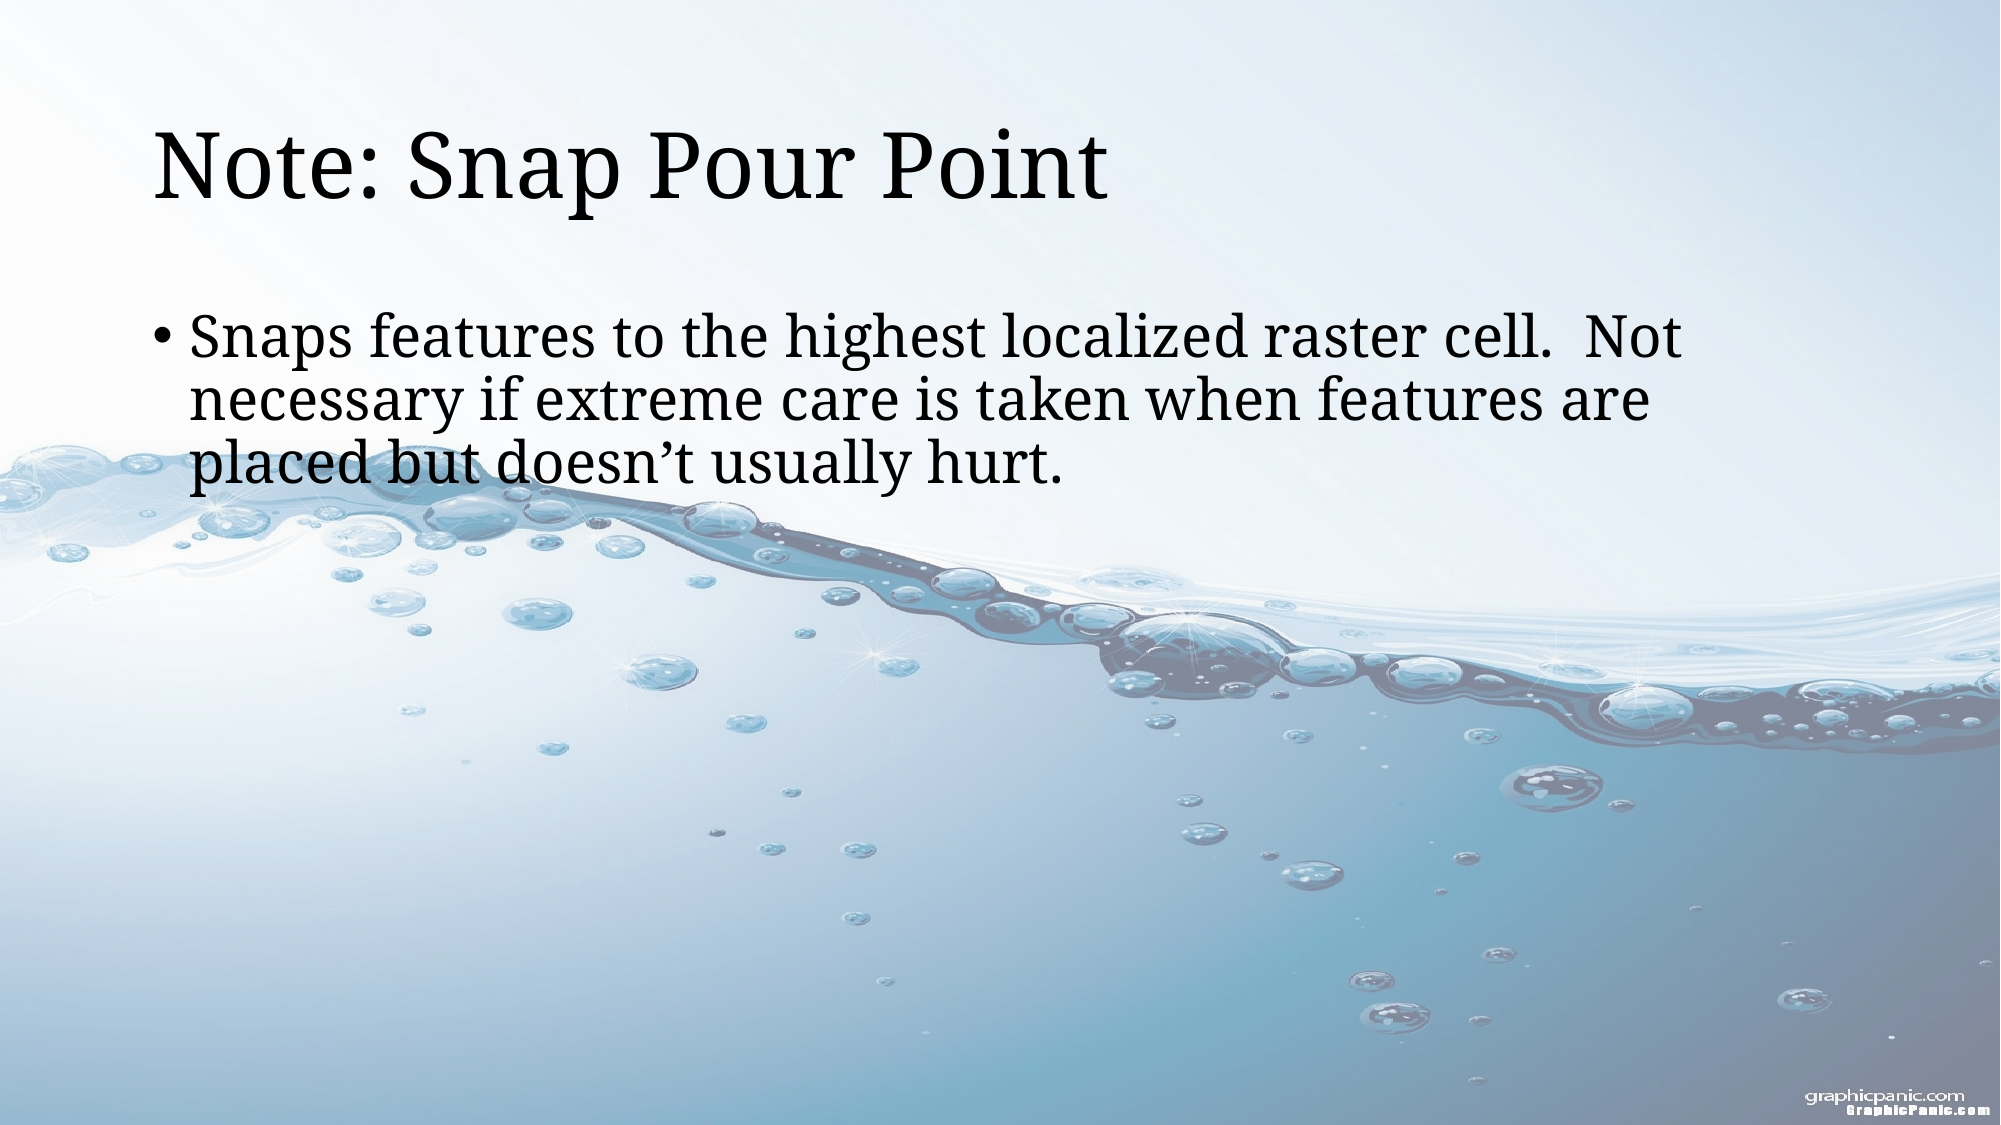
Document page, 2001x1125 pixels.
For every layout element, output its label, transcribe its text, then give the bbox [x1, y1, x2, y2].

title Note: Snap Pour Point [137, 59, 1863, 278]
list Snaps features to the highest localized raster cell. Not necessary if extreme care is taken when features are placed but doesn’t usually hurt. [137, 299, 1863, 1014]
